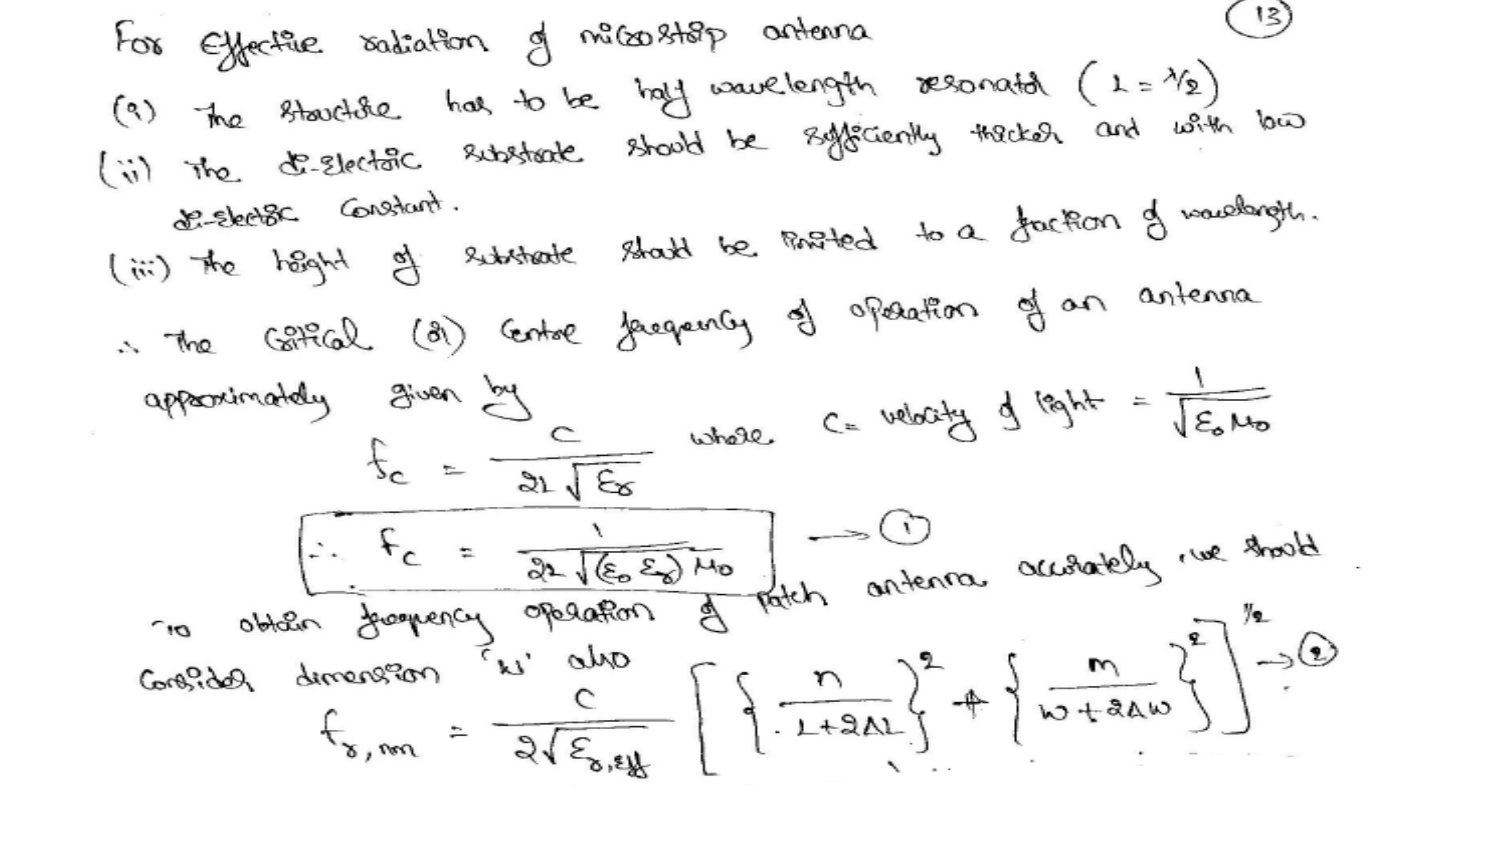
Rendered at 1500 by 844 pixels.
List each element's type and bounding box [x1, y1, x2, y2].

picture [62, 0, 1363, 827]
